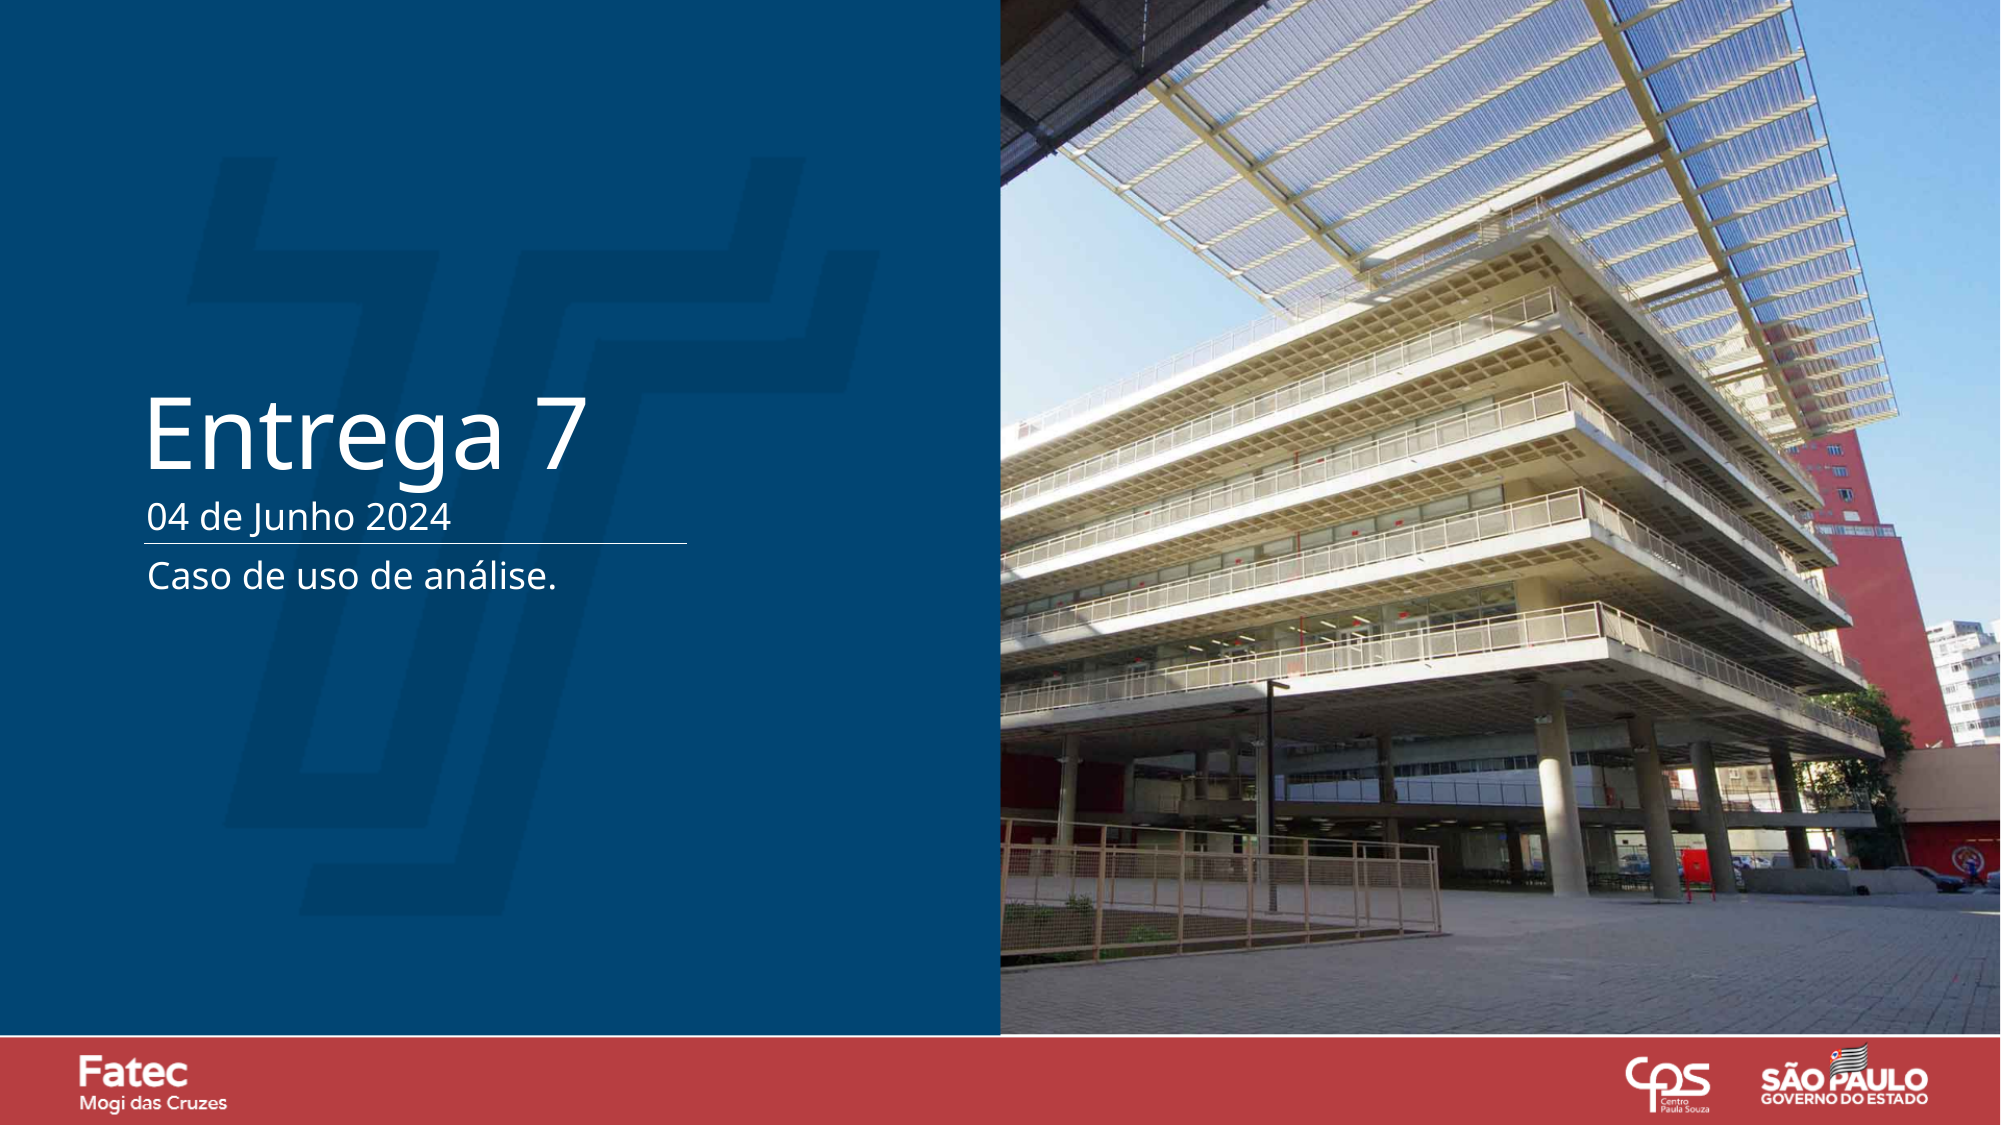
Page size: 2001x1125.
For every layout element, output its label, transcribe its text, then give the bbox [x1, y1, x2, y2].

text_box Entrega 7 [126, 361, 628, 497]
text_box 04 de Junho 2024 [131, 485, 467, 546]
picture [0, 0, 2001, 1125]
text_box Caso de uso de análise. [132, 544, 682, 605]
